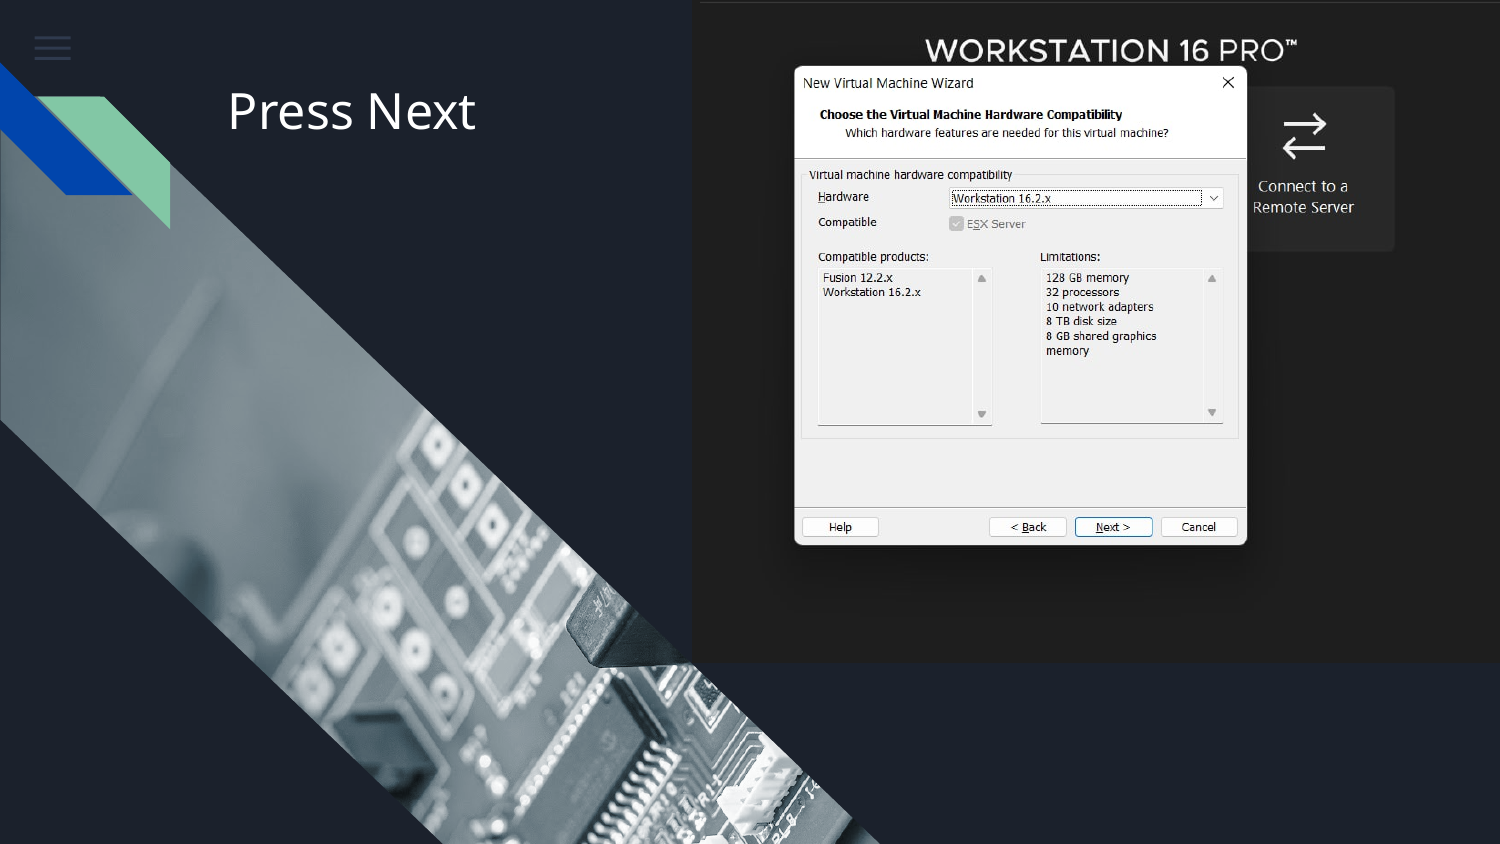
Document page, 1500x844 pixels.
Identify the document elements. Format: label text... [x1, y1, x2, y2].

title Press Next [212, 64, 686, 215]
picture [0, 0, 1500, 844]
